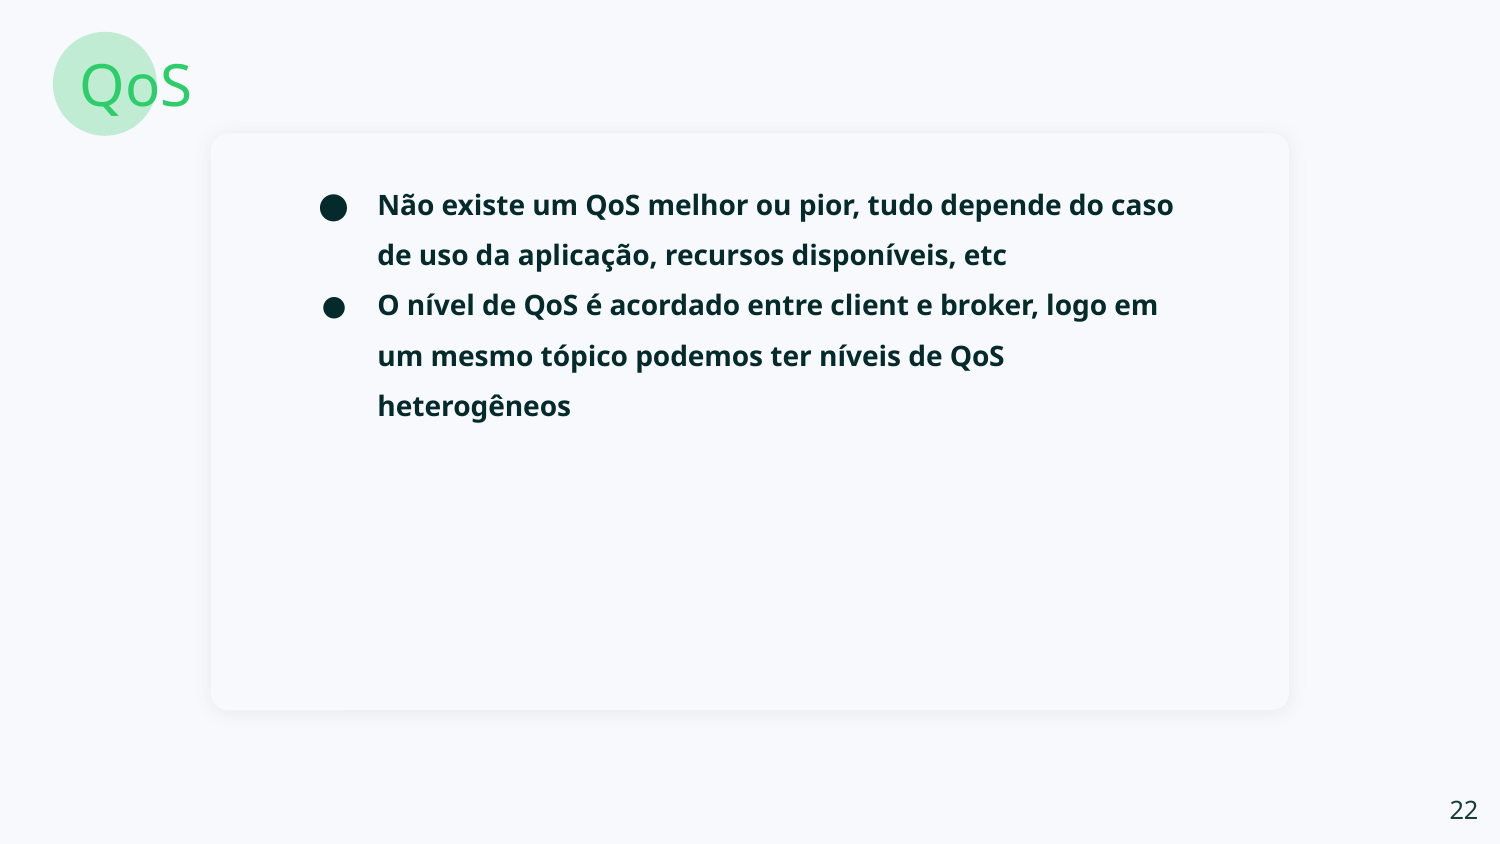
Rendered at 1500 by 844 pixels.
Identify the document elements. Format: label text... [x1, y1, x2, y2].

text_box QoS [79, 48, 967, 119]
title Não existe um QoS melhor ou pior, tudo depende do caso de uso da aplicação, recursos disponíveis, etc O nível de QoS é acordado entre client e broker, logo em um mesmo tópico podemos ter níveis de QoS heterogêneos [279, 155, 1221, 538]
text_box [52, 31, 144, 136]
slide_number ‹#› [1403, 779, 1494, 844]
